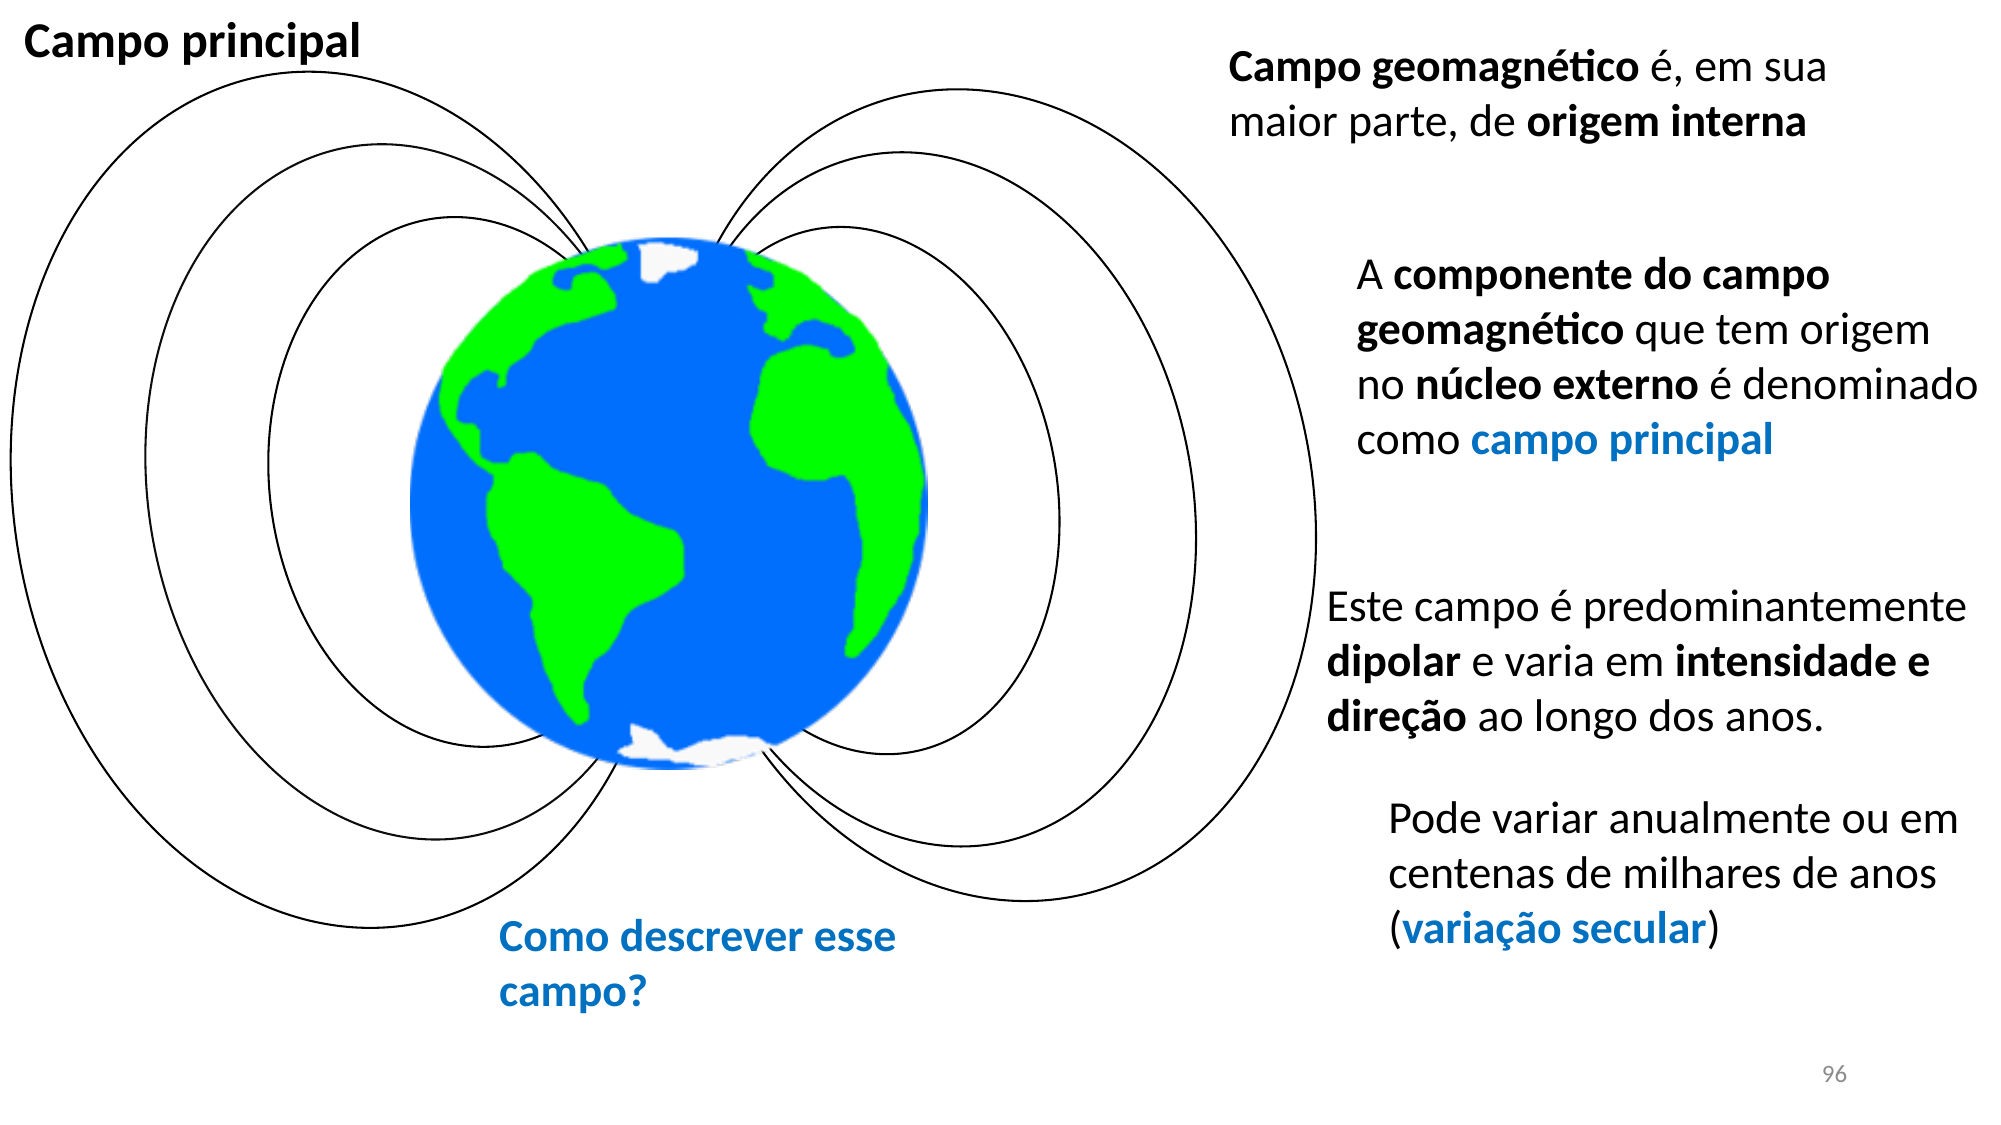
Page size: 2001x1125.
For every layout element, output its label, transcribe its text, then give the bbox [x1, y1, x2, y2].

text_box Campo principal [9, 0, 414, 75]
text_box [720, 88, 1318, 900]
slide_number 96 [1412, 1042, 1863, 1103]
text_box Este campo é predominantemente dipolar e varia em intensidade e direção ao longo dos anos. [1311, 568, 2000, 748]
text_box Pode variar anualmente ou em centenas de milhares de anos (variação secular) [1373, 779, 1993, 960]
text_box Campo geomagnético é, em sua maior parte, de origem interna [1214, 28, 1863, 153]
text_box A componente do campo geomagnético que tem origem no núcleo externo é denominado como campo principal [1341, 236, 1997, 471]
text_box Como descrever esse campo? [484, 898, 1064, 1024]
text_box [9, 75, 614, 929]
picture [410, 236, 928, 770]
